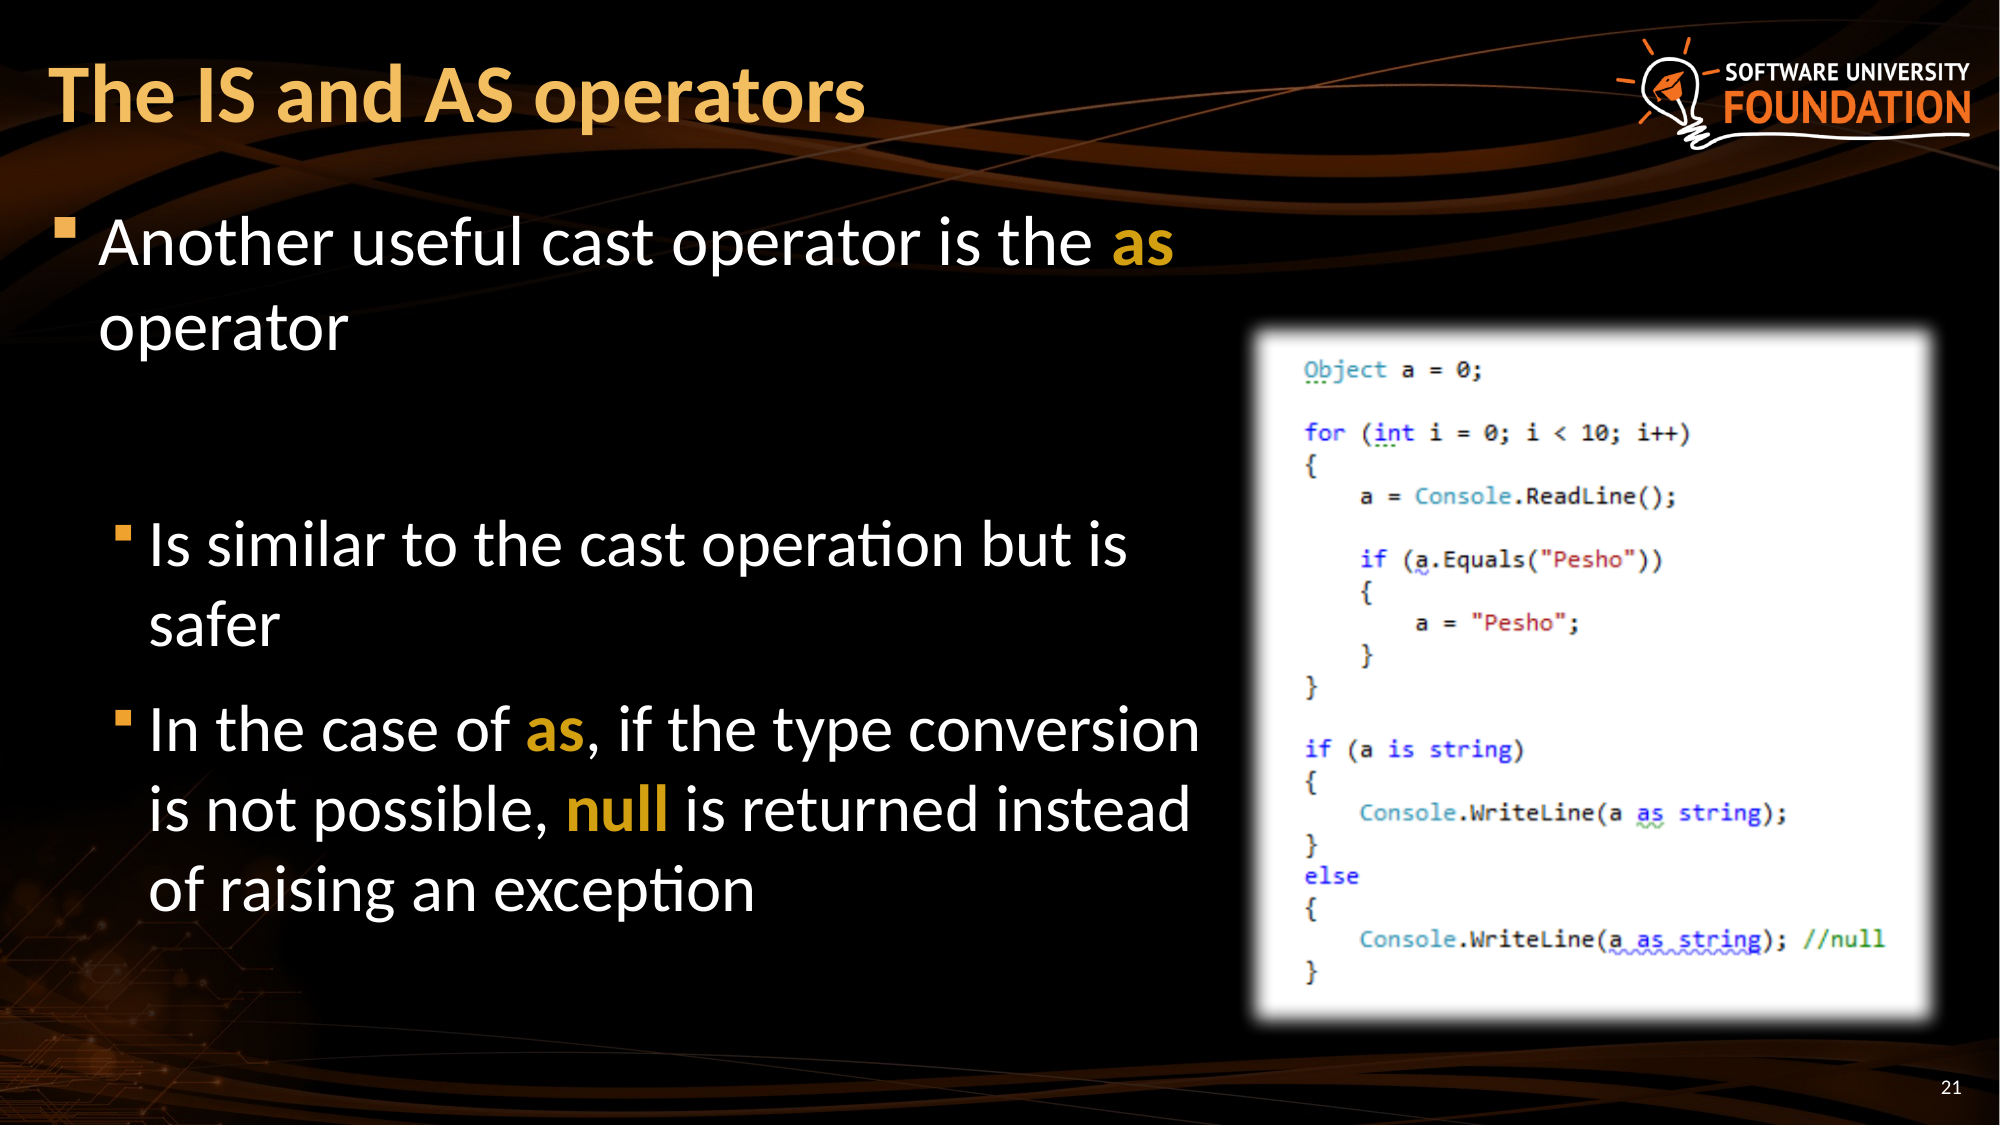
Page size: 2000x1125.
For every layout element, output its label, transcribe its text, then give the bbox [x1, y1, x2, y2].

list Another useful cast operator is the as operator Is similar to the cast operation but is safer In the case of as, if the type conversion is not possible, null is returned instead of raising an exception [31, 189, 1275, 1103]
picture [0, 0, 2000, 1125]
title The IS and AS operators [30, 6, 1602, 189]
slide_number 21 [1897, 1070, 1968, 1103]
